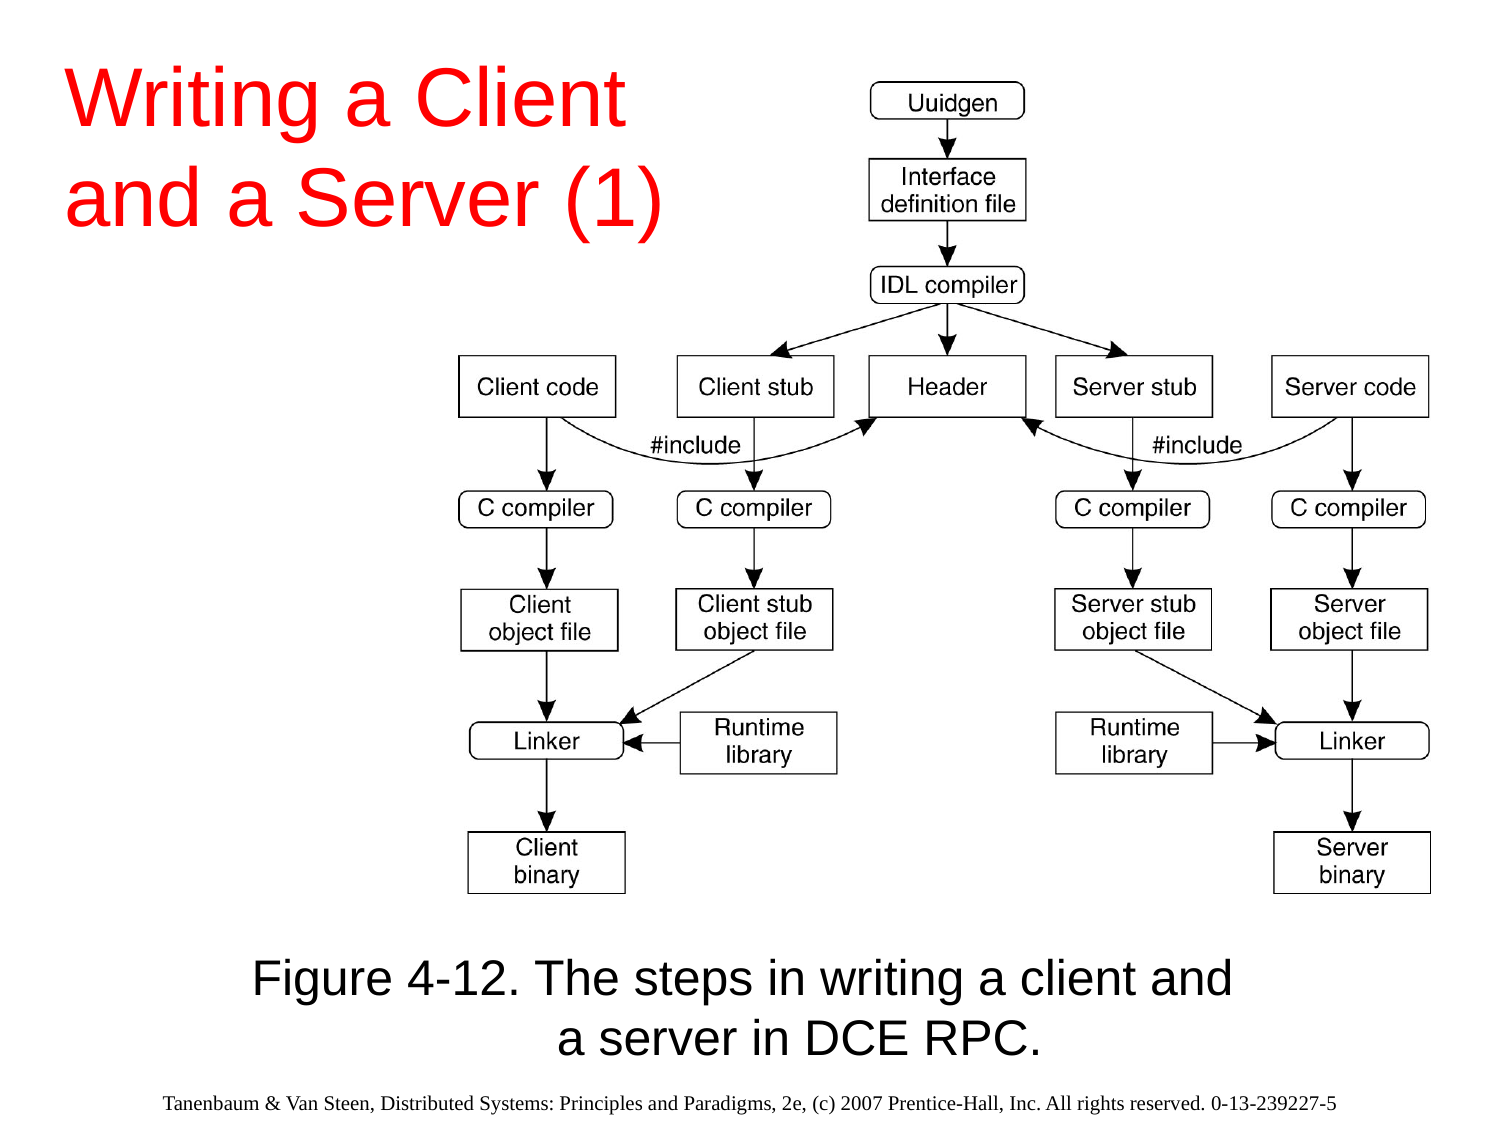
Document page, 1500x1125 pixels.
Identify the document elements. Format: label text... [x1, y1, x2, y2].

title Writing a Client and a Server (1) [49, 49, 1016, 237]
picture [458, 81, 1432, 894]
footer Tanenbaum & Van Steen, Distributed Systems: Principles and Paradigms, 2e, (c) 2007 Prentice-Hall, Inc. All rights reserved. 0-13-239227-5 [0, 1082, 1500, 1111]
list Figure 4-12. The steps in writing a client and a server in DCE RPC. [0, 937, 1500, 1075]
